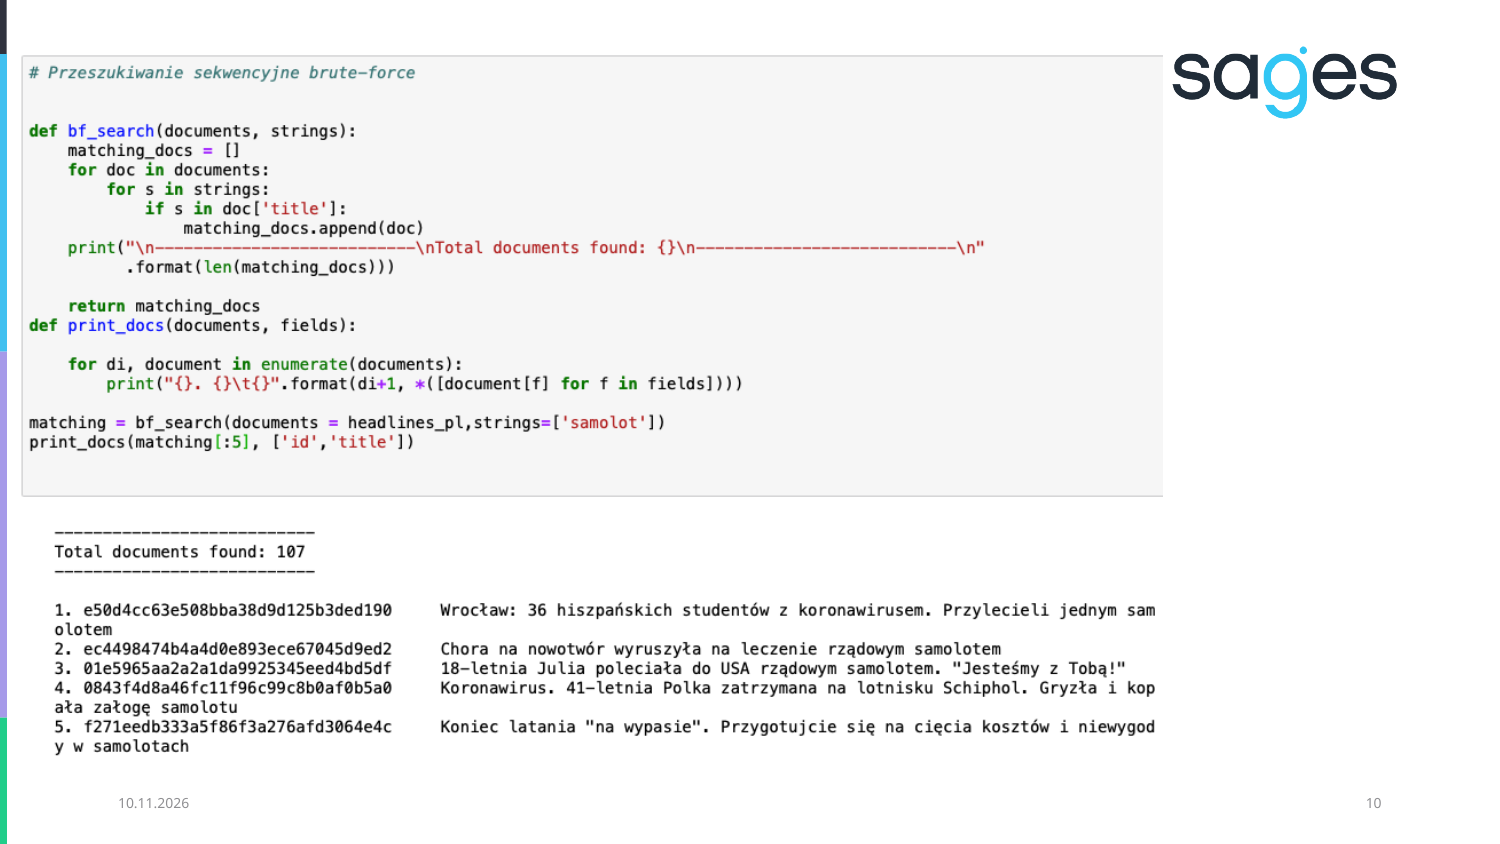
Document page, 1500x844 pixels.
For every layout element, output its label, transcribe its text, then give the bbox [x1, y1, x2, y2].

slide_number 10 [1059, 782, 1397, 827]
picture [17, 51, 1163, 769]
picture [1172, 46, 1397, 119]
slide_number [103, 782, 441, 827]
